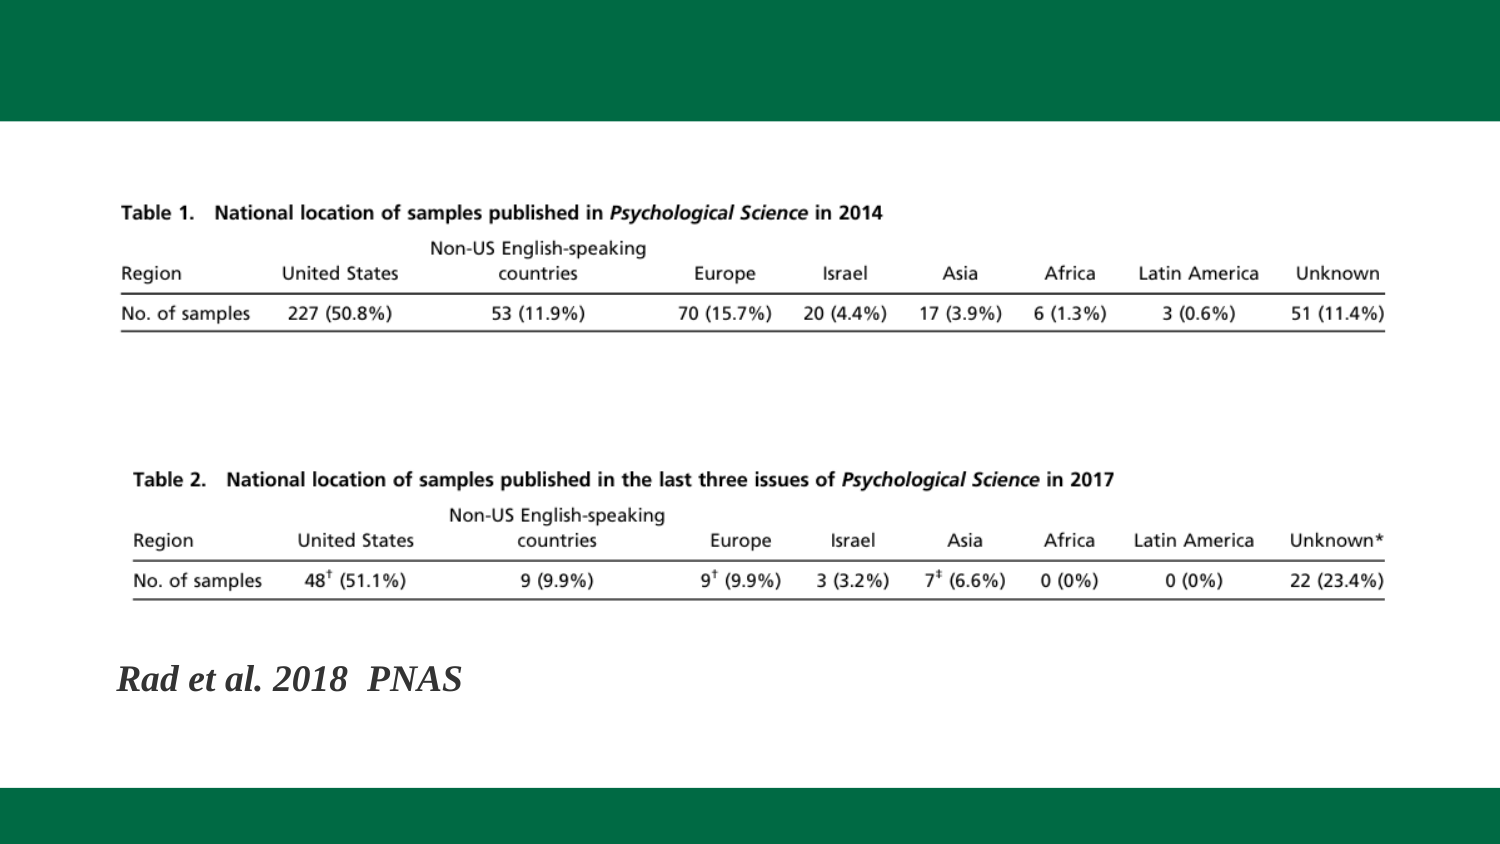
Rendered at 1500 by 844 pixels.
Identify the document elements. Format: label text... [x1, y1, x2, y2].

text_box Rad et al. 2018 PNAS [101, 646, 479, 707]
text_box [0, 786, 1500, 844]
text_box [90, 161, 1415, 606]
text_box [0, 0, 1500, 124]
